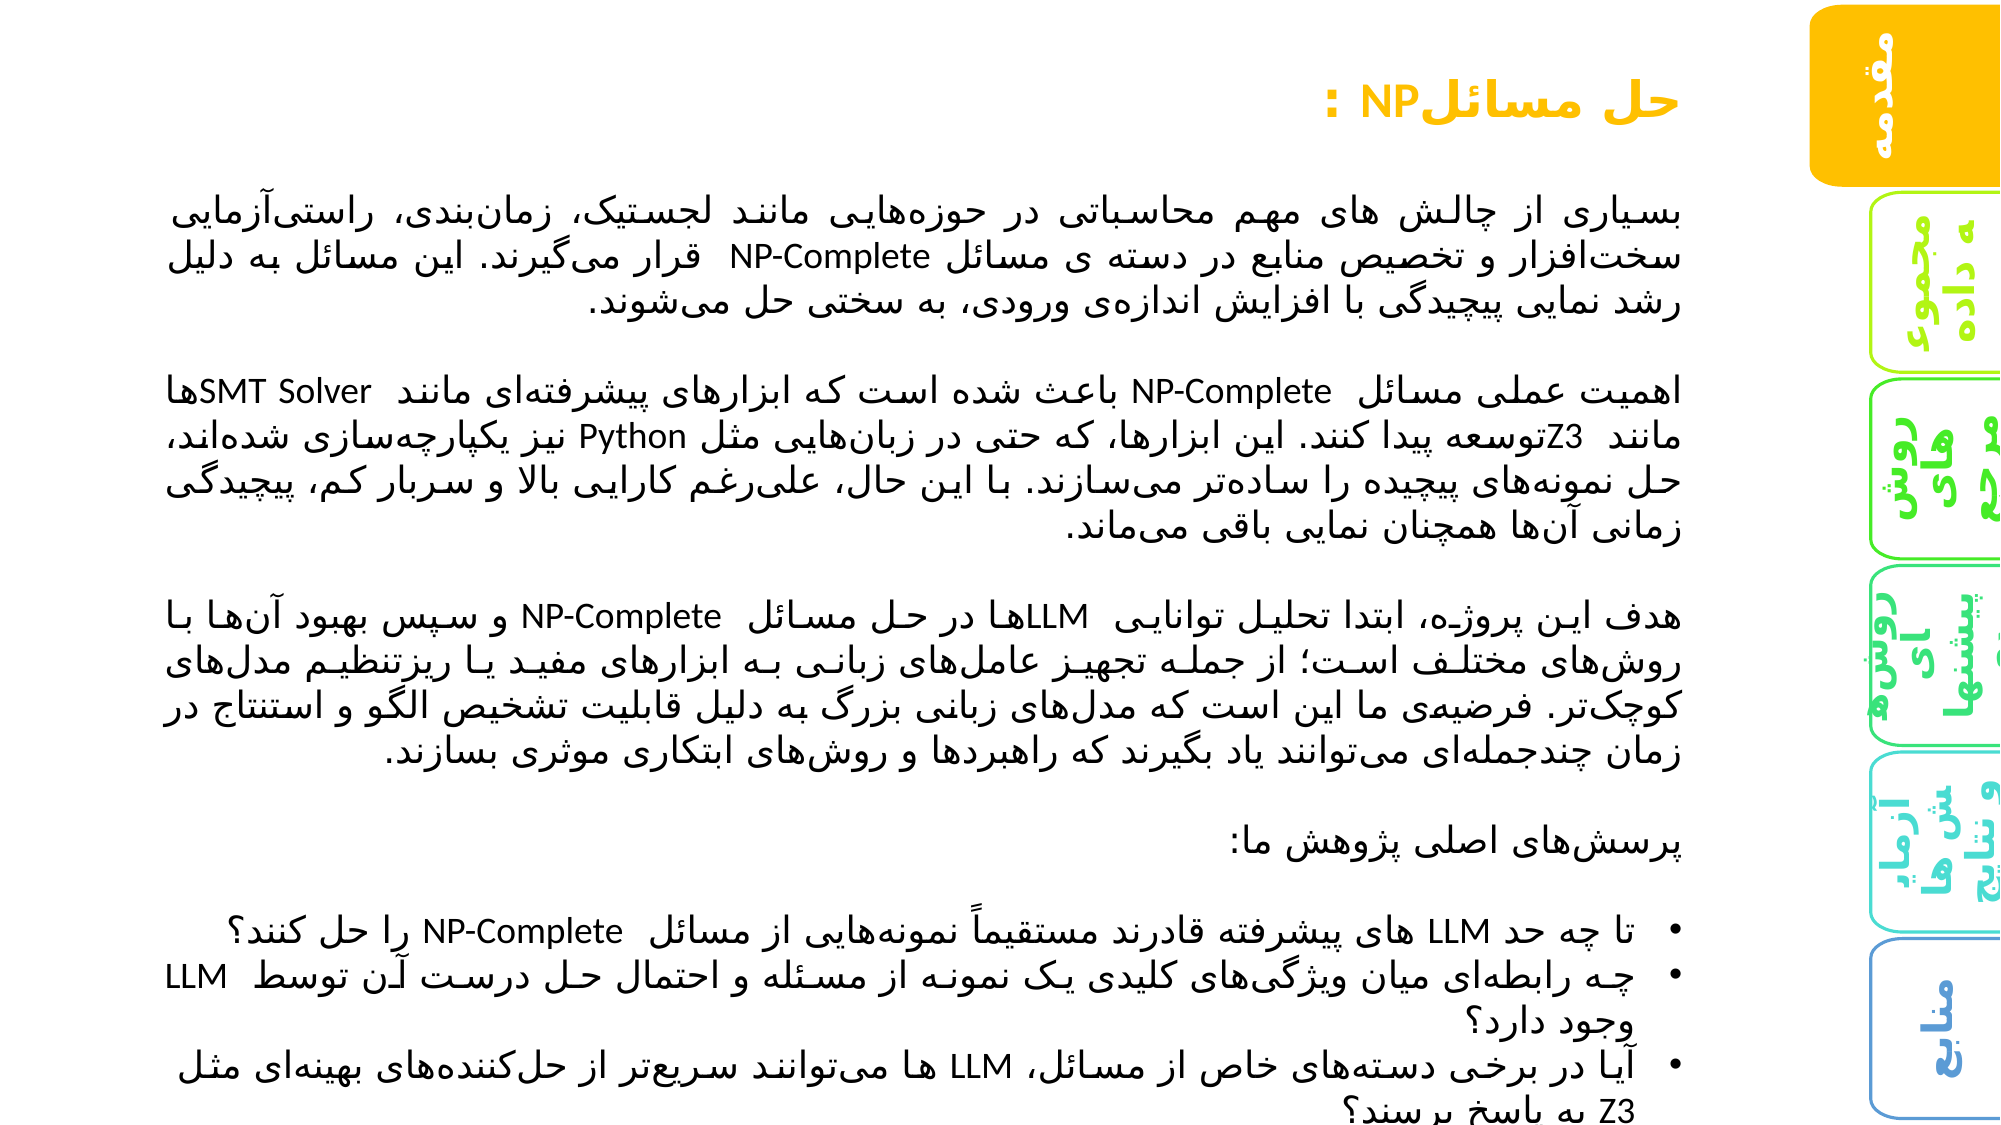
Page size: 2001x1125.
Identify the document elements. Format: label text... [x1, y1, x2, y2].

text_box آزمایش ها و نتایج [1869, 750, 2000, 934]
text_box مجموعه داده [1869, 191, 2000, 374]
text_box بسیاری از چالش های مهم محاسباتی در حوزه‌هایی مانند لجستیک، زمان‌بندی، راستی‌آزمایی سخت‌افزار و تخصیص منابع در دسته ی مسائل NP-Complete قرار می‌گیرند. این مسائل به دلیل رشد نمایی پیچیدگی با افزایش اندازه‌ی ورودی، به سختی حل می‌شوند. اهمیت عملی مسائل NP-Complete باعث شده است که ابزارهای پیشرفته‌ای مانند SMT Solverها مانند Z3توسعه پیدا کنند. این ابزارها، که حتی در زبان‌هایی مثل Python نیز یکپارچه‌سازی شده‌اند، حل نمونه‌های پیچیده را ساده‌تر می‌سازند. با این حال، علی‌رغم کارایی بالا و سربار کم، پیچیدگی زمانی آن‌ها همچنان نمایی باقی می‌ماند. هدف این پروژه، ابتدا تحلیل توانایی LLMها در حل مسائل NP-Complete و سپس بهبود آن‌ها با روش‌های مختلف است؛ از جمله تجهیز عامل‌های زبانی به ابزارهای مفید یا ریزتنظیم مدل‌های کوچک‌تر. فرضیه‌ی ما این است که مدل‌های زبانی بزرگ به دلیل قابلیت تشخیص الگو و استنتاج در زمان چندجمله‌ای می‌توانند یاد بگیرند که راهبردها و روش‌های ابتکاری موثری بسازند. پرسش‌های اصلی پژوهش ما: تا چه حد LLM های پیشرفته قادرند مستقیماً نمونه‌هایی از مسائل NP-Complete را حل کنند؟ چه رابطه‌ای میان ویژگی‌های کلیدی یک نمونه از مسئله و احتمال حل درست آن توسط LLM وجود دارد؟ آیا در برخی دسته‌های خاص از مسائل، LLM ها می‌توانند سریع‌تر از حل‌کننده‌های بهینه‌ای مثل Z3 به پاسخ برسند؟ آیا ریزتنظیم یک مدل زبانی عمومی روی مجموعه‌ای از مسائل NP-Complete باعث افزایش تعمیم‌پذیری آن در نمونه‌های جدید می‌شود و می‌تواند به ایجاد یک حل‌کننده تخصصی و کارآمدتر بینجامد؟ [150, 118, 1698, 1125]
text_box روش های مرجع [1869, 377, 2000, 560]
text_box مقدمه [1809, 4, 2000, 187]
text_box حل مسائلNP : [168, 59, 1697, 118]
text_box روش‌های پیشنهادی [1869, 564, 2000, 747]
text_box منابع [1869, 937, 2000, 1120]
